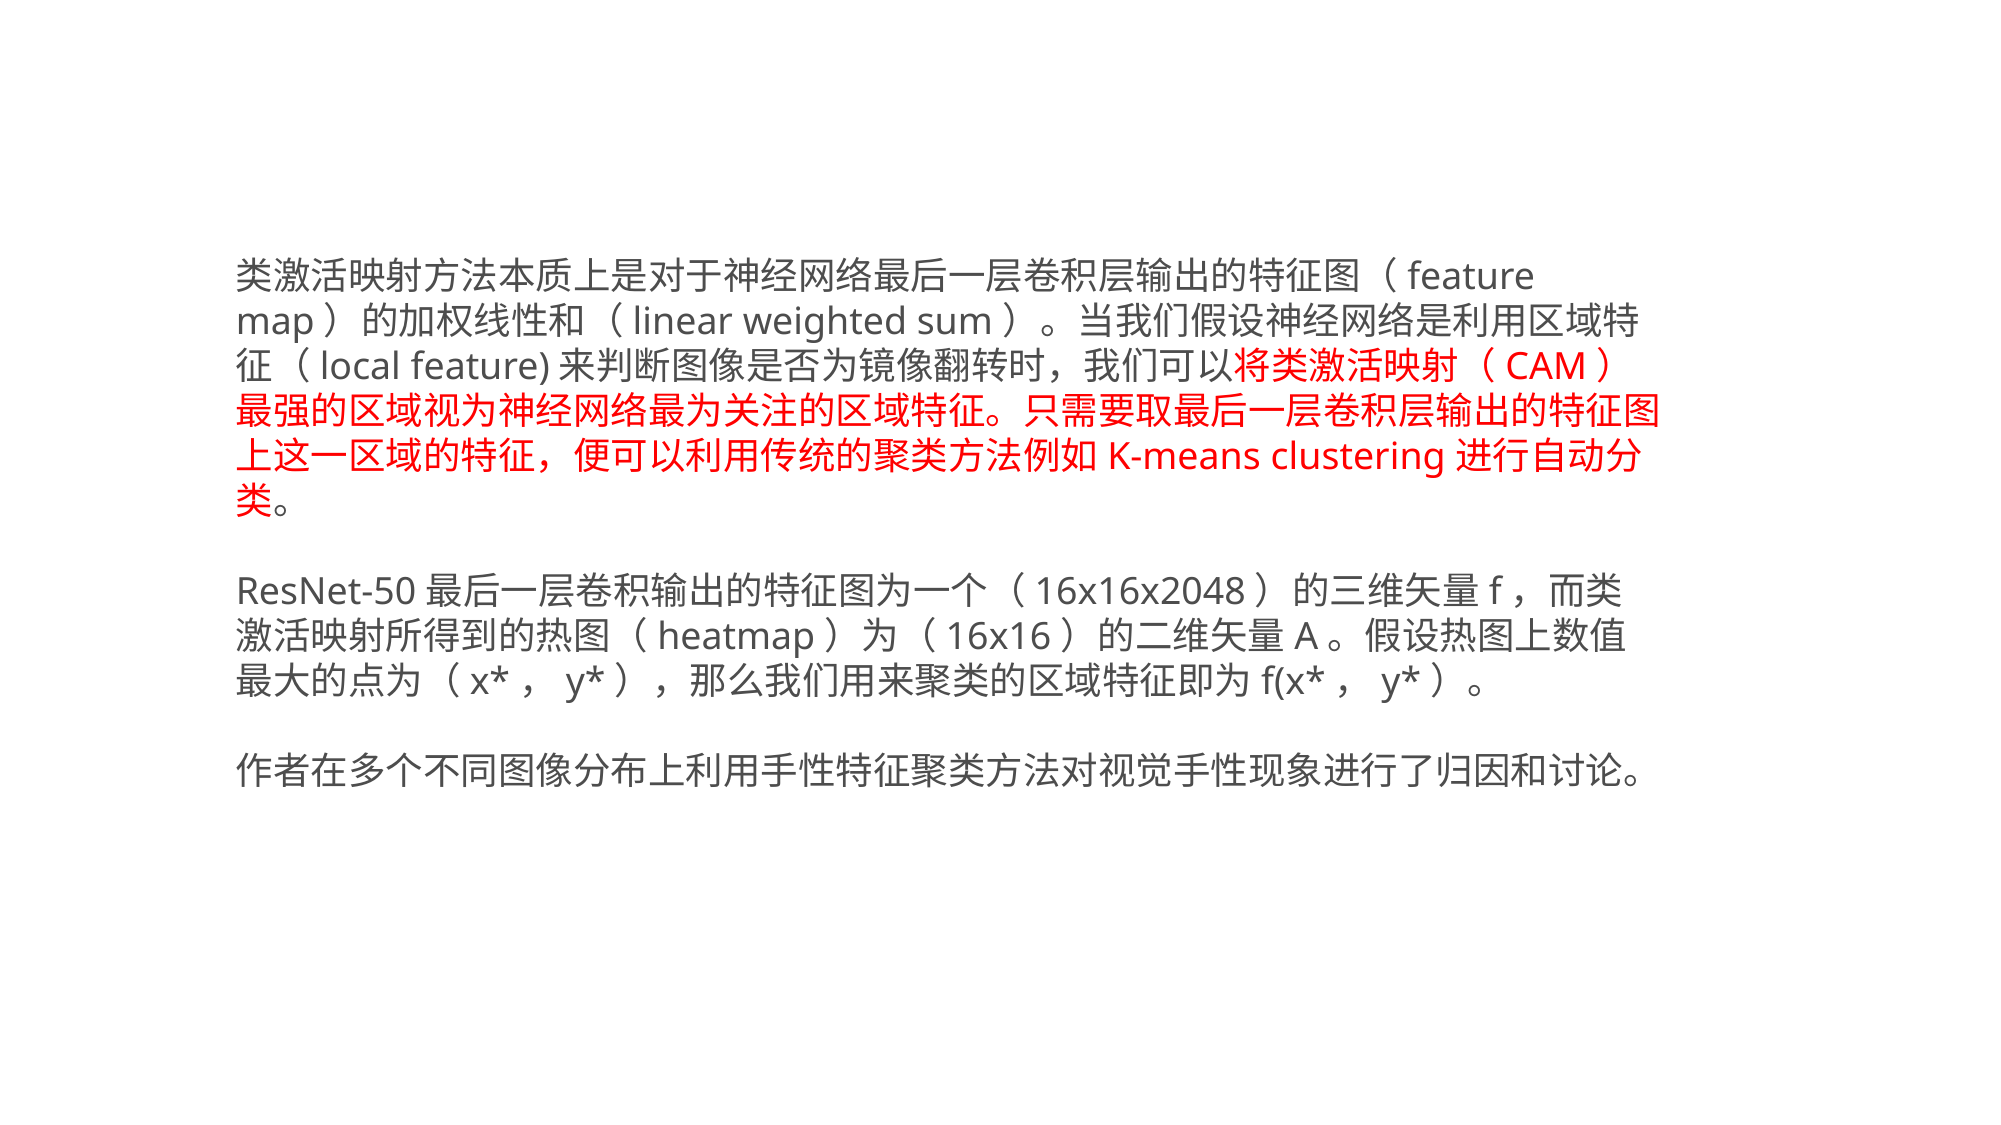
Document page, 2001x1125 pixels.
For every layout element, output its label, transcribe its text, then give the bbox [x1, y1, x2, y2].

text_box 类激活映射方法本质上是对于神经网络最后一层卷积层输出的特征图（feature map）的加权线性和（linear weighted sum）。当我们假设神经网络是利用区域特征（local feature)来判断图像是否为镜像翻转时，我们可以将类激活映射（CAM）最强的区域视为神经网络最为关注的区域特征。只需要取最后一层卷积层输出的特征图上这一区域的特征，便可以利用传统的聚类方法例如K-means clustering进行自动分类。 ResNet-50最后一层卷积输出的特征图为一个（16x16x2048）的三维矢量f，而类激活映射所得到的热图（heatmap）为（16x16）的二维矢量A。假设热图上数值最大的点为（x*，y*），那么我们用来聚类的区域特征即为f(x*，y*）。 作者在多个不同图像分布上利用手性特征聚类方法对视觉手性现象进行了归因和讨论。 [221, 244, 1676, 800]
